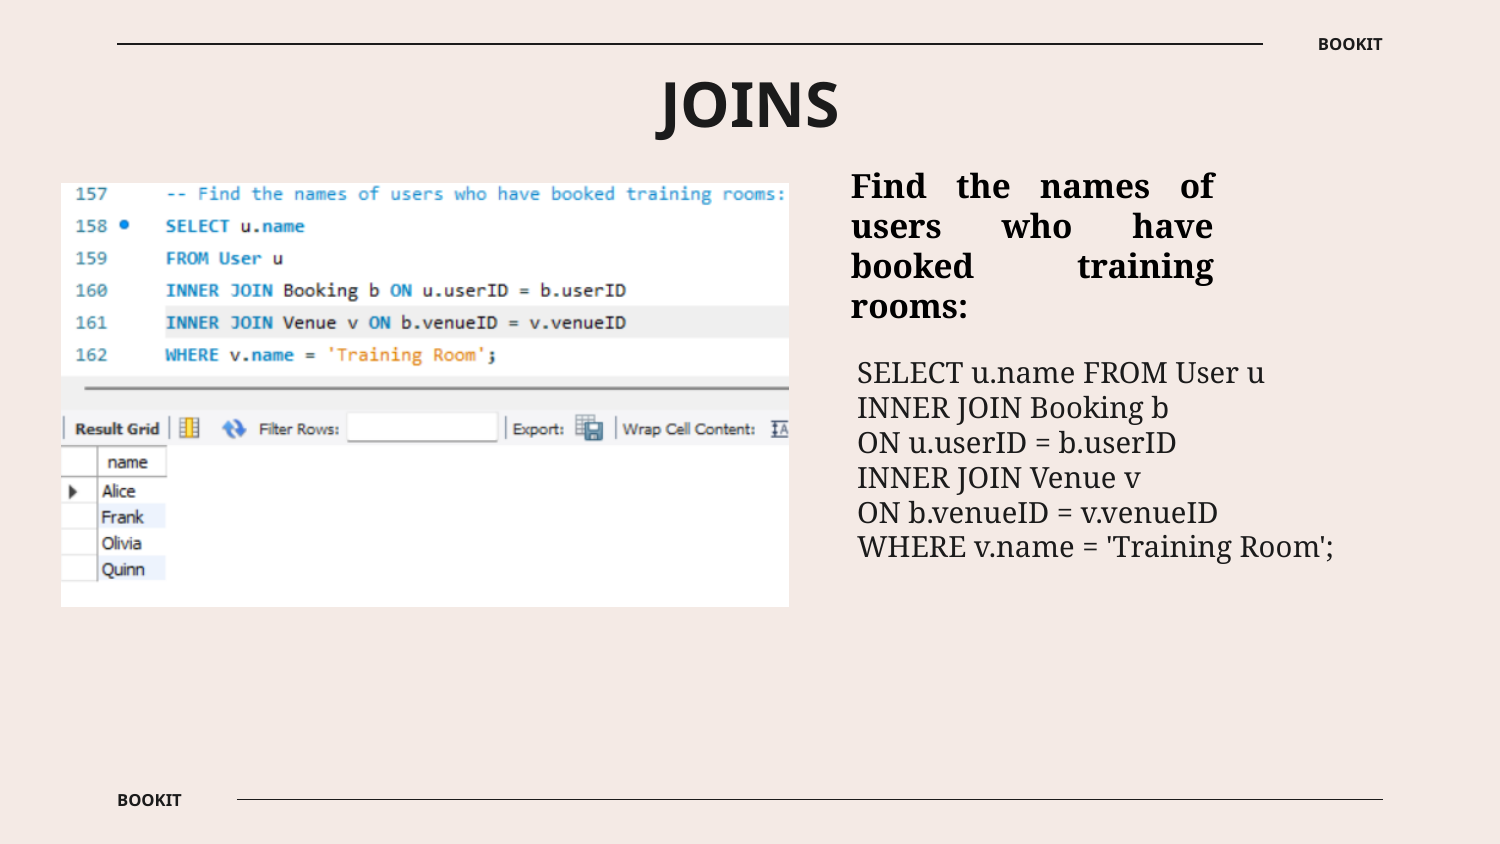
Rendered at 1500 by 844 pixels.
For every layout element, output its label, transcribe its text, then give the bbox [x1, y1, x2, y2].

subtitle BOOKIT [1263, 32, 1383, 57]
subtitle BOOKIT [116, 787, 237, 812]
text_box Find the names of users who have booked training rooms: [836, 157, 1230, 317]
title JOINS [118, 64, 1382, 140]
text_box SELECT u.name FROM User u INNER JOIN Booking b ON u.userID = b.userID INNER JOIN Venue v ON b.venueID = v.venueID WHERE v.name = 'Training Room'; [836, 334, 1382, 583]
picture [61, 183, 789, 607]
